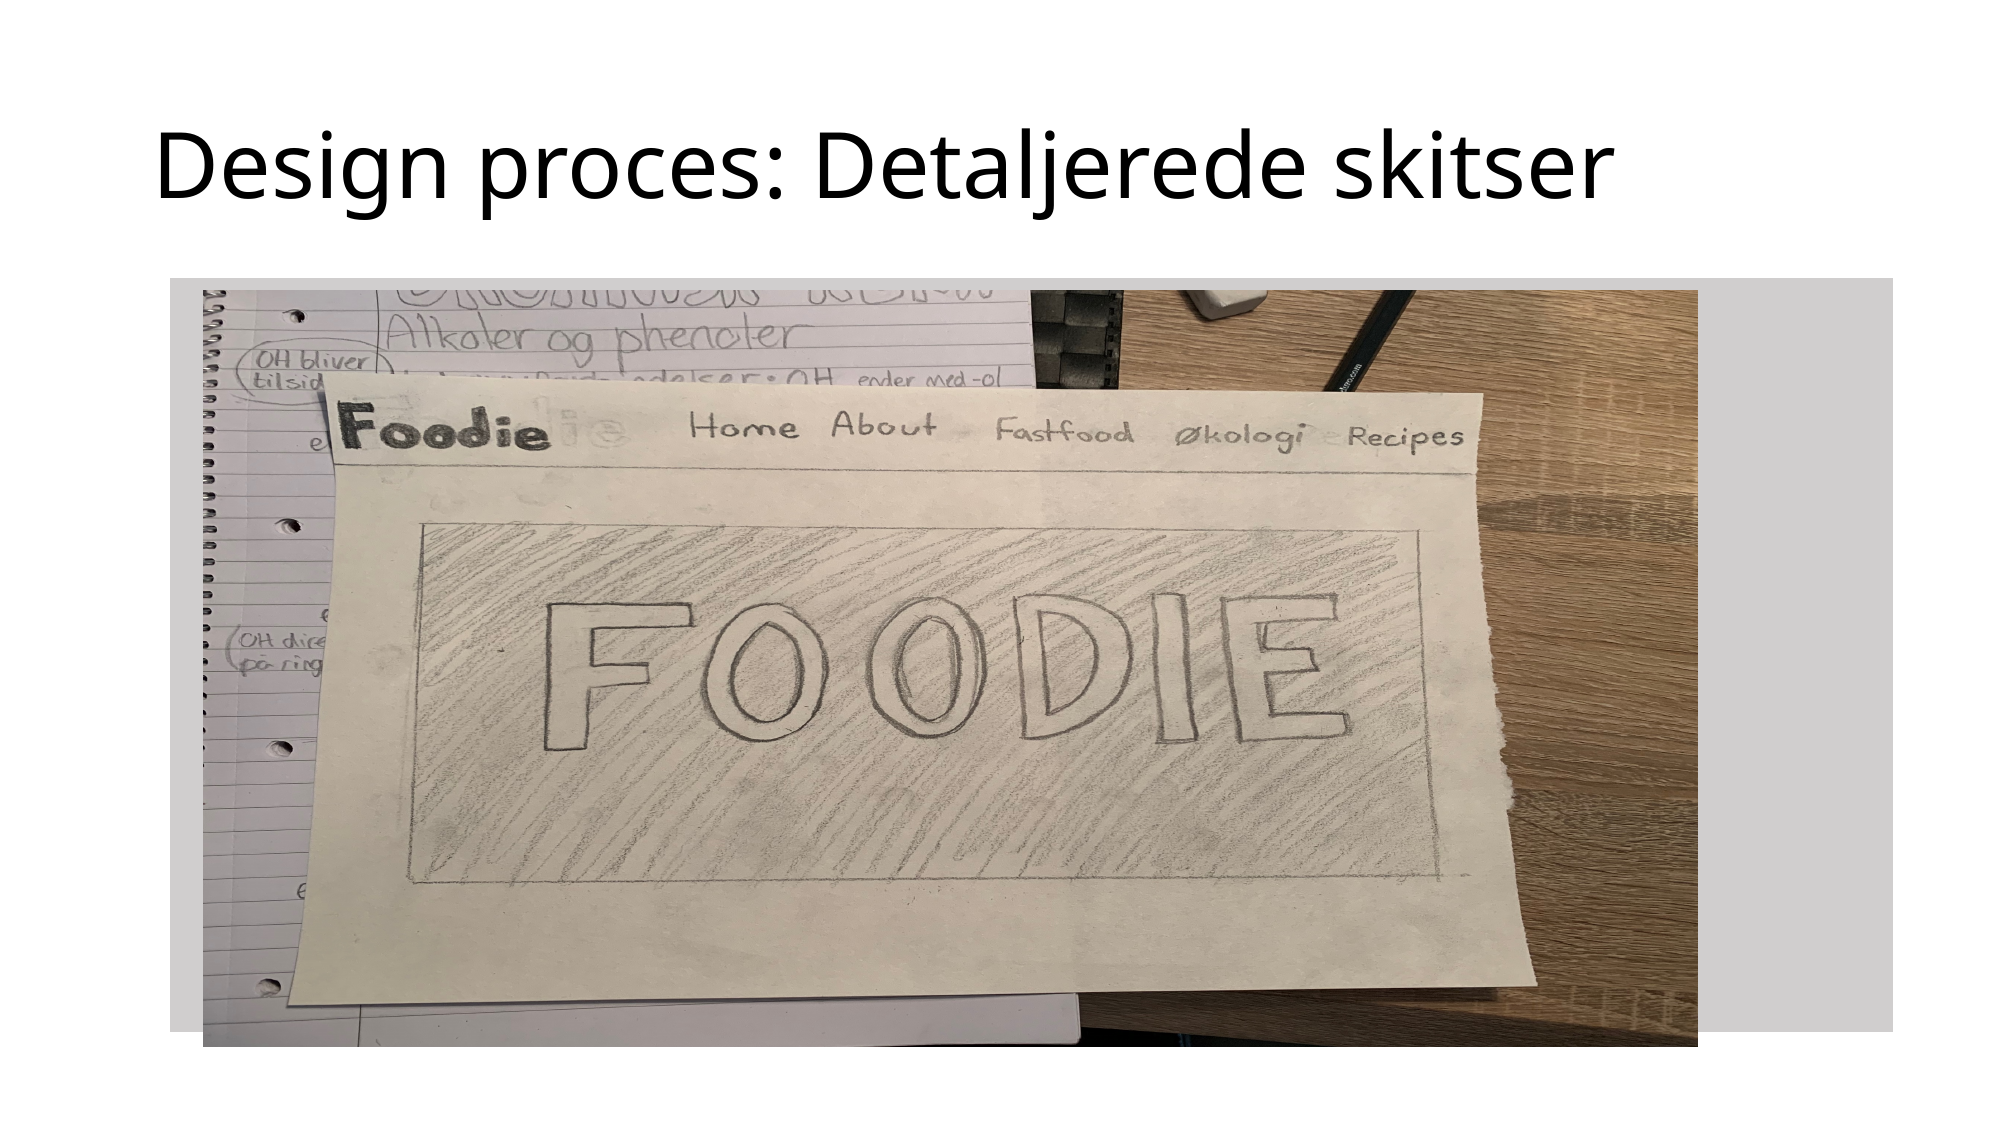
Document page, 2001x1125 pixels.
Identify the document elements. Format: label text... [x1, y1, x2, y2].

picture [203, 290, 1698, 1047]
text_box [168, 276, 1895, 1034]
title Design proces: Detaljerede skitser [137, 59, 1863, 278]
